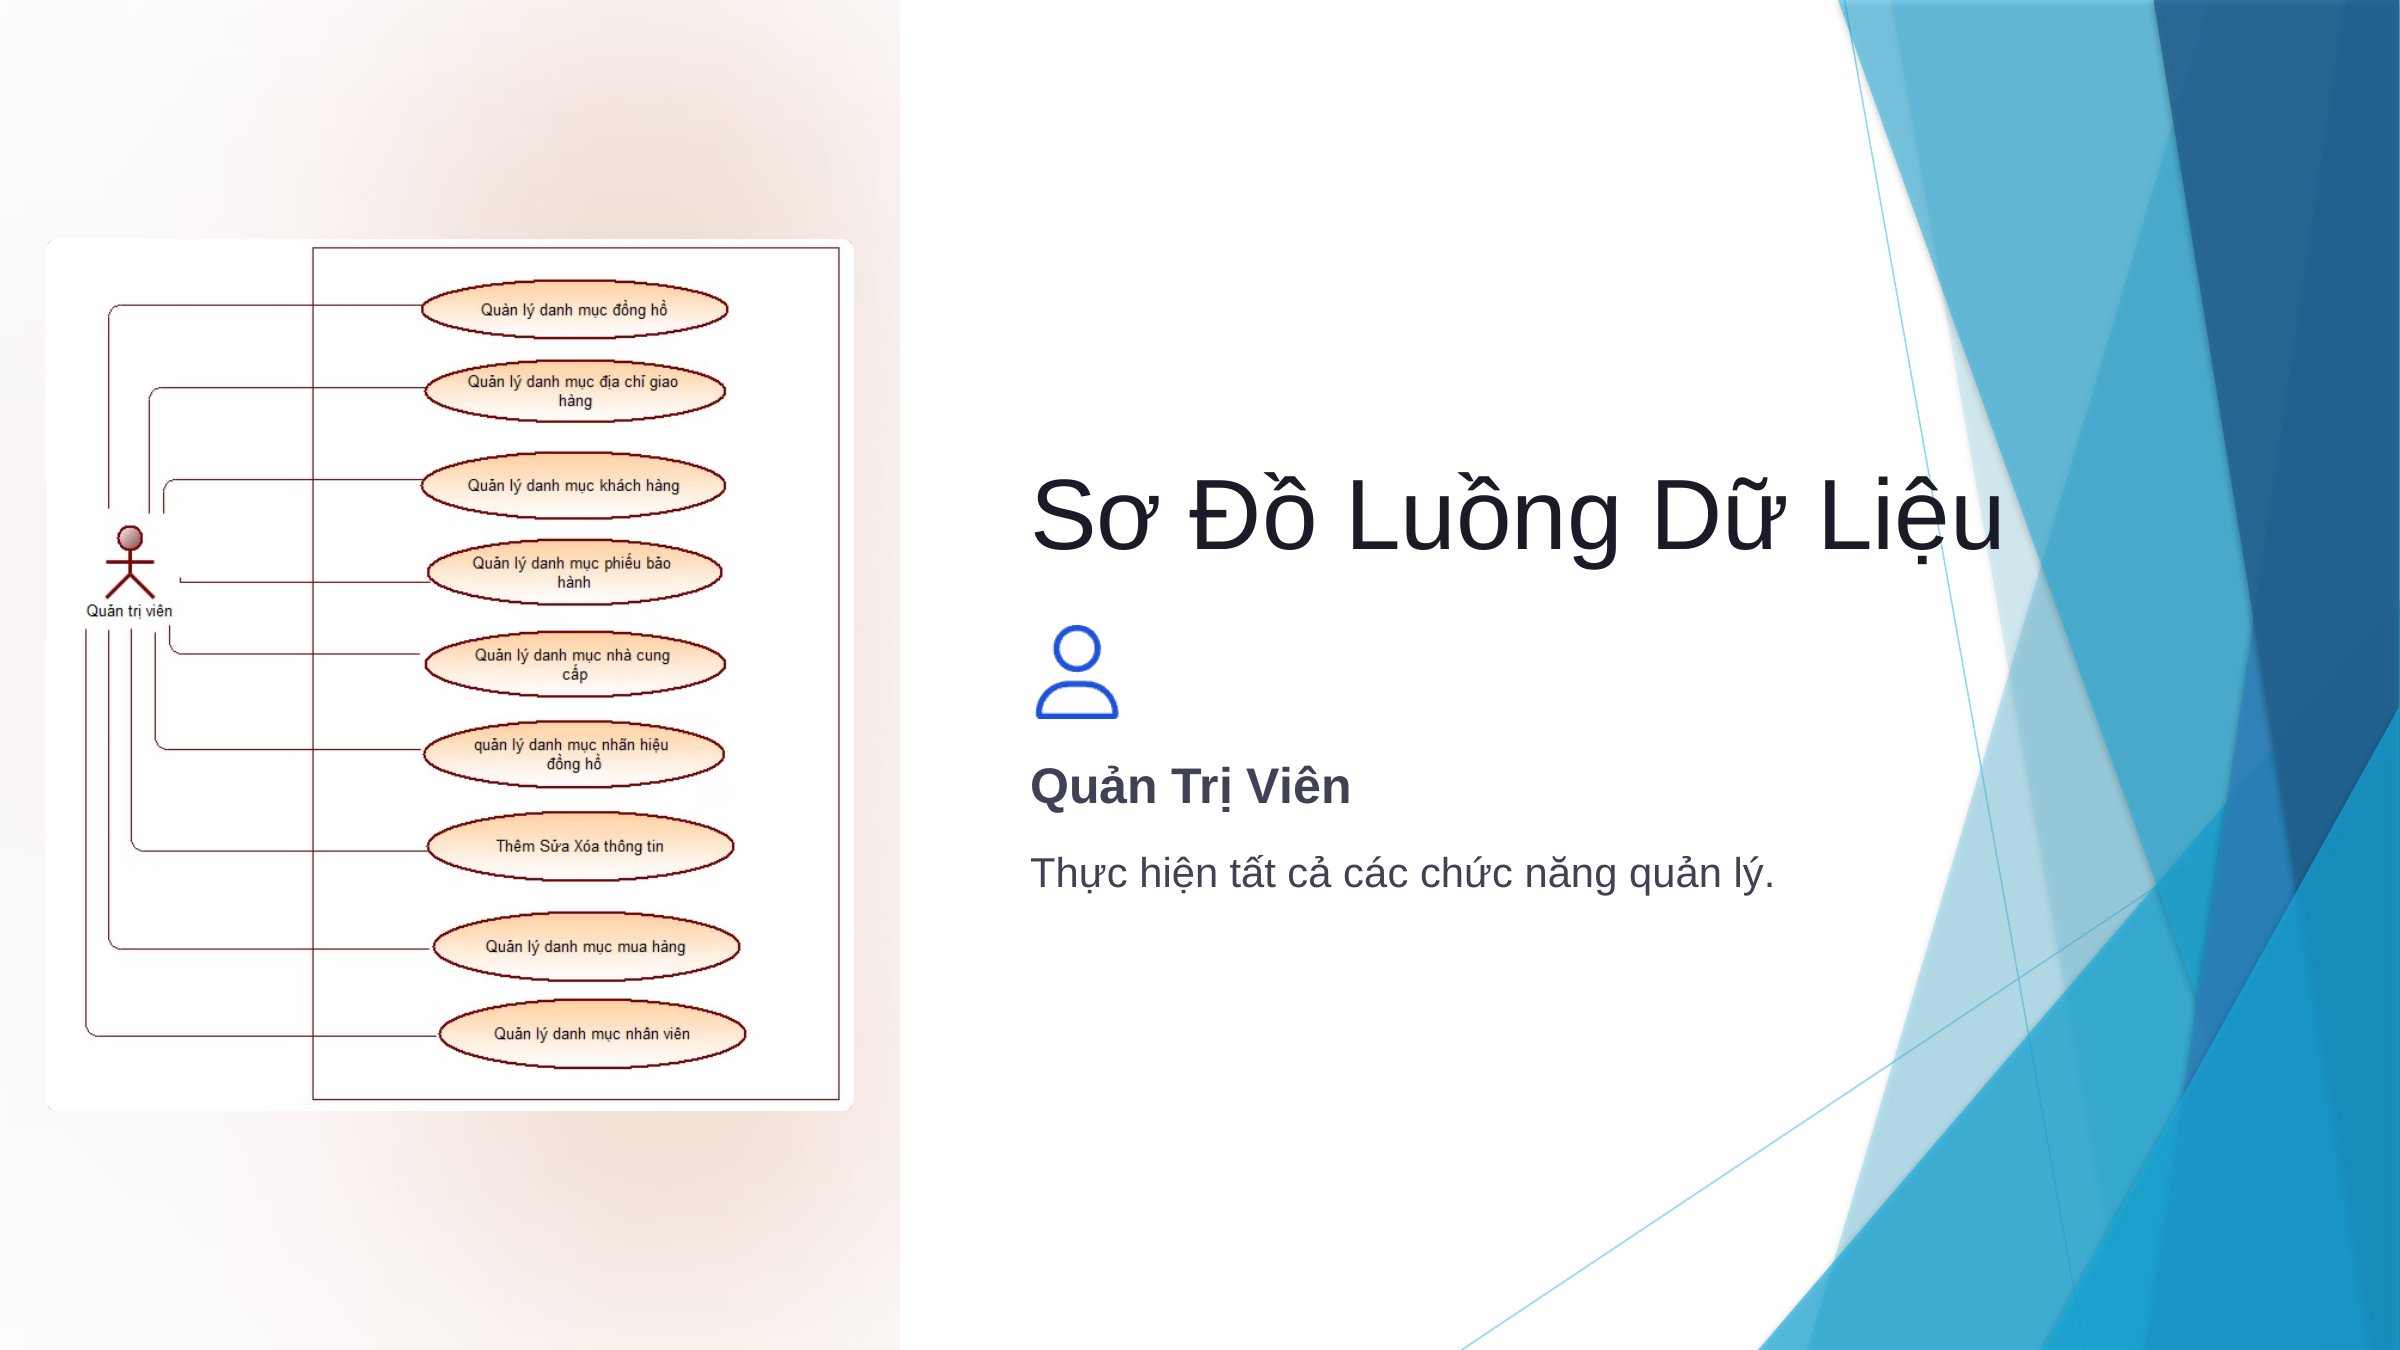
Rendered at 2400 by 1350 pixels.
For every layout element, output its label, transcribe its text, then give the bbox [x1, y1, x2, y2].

text_box Thực hiện tất cả các chức năng quản lý. [1030, 836, 2270, 896]
picture [1029, 625, 1124, 720]
text_box Sơ Đồ Luồng Dữ Liệu [1030, 453, 1995, 571]
picture [0, 0, 901, 1350]
text_box Quản Trị Viên [1030, 756, 1496, 815]
